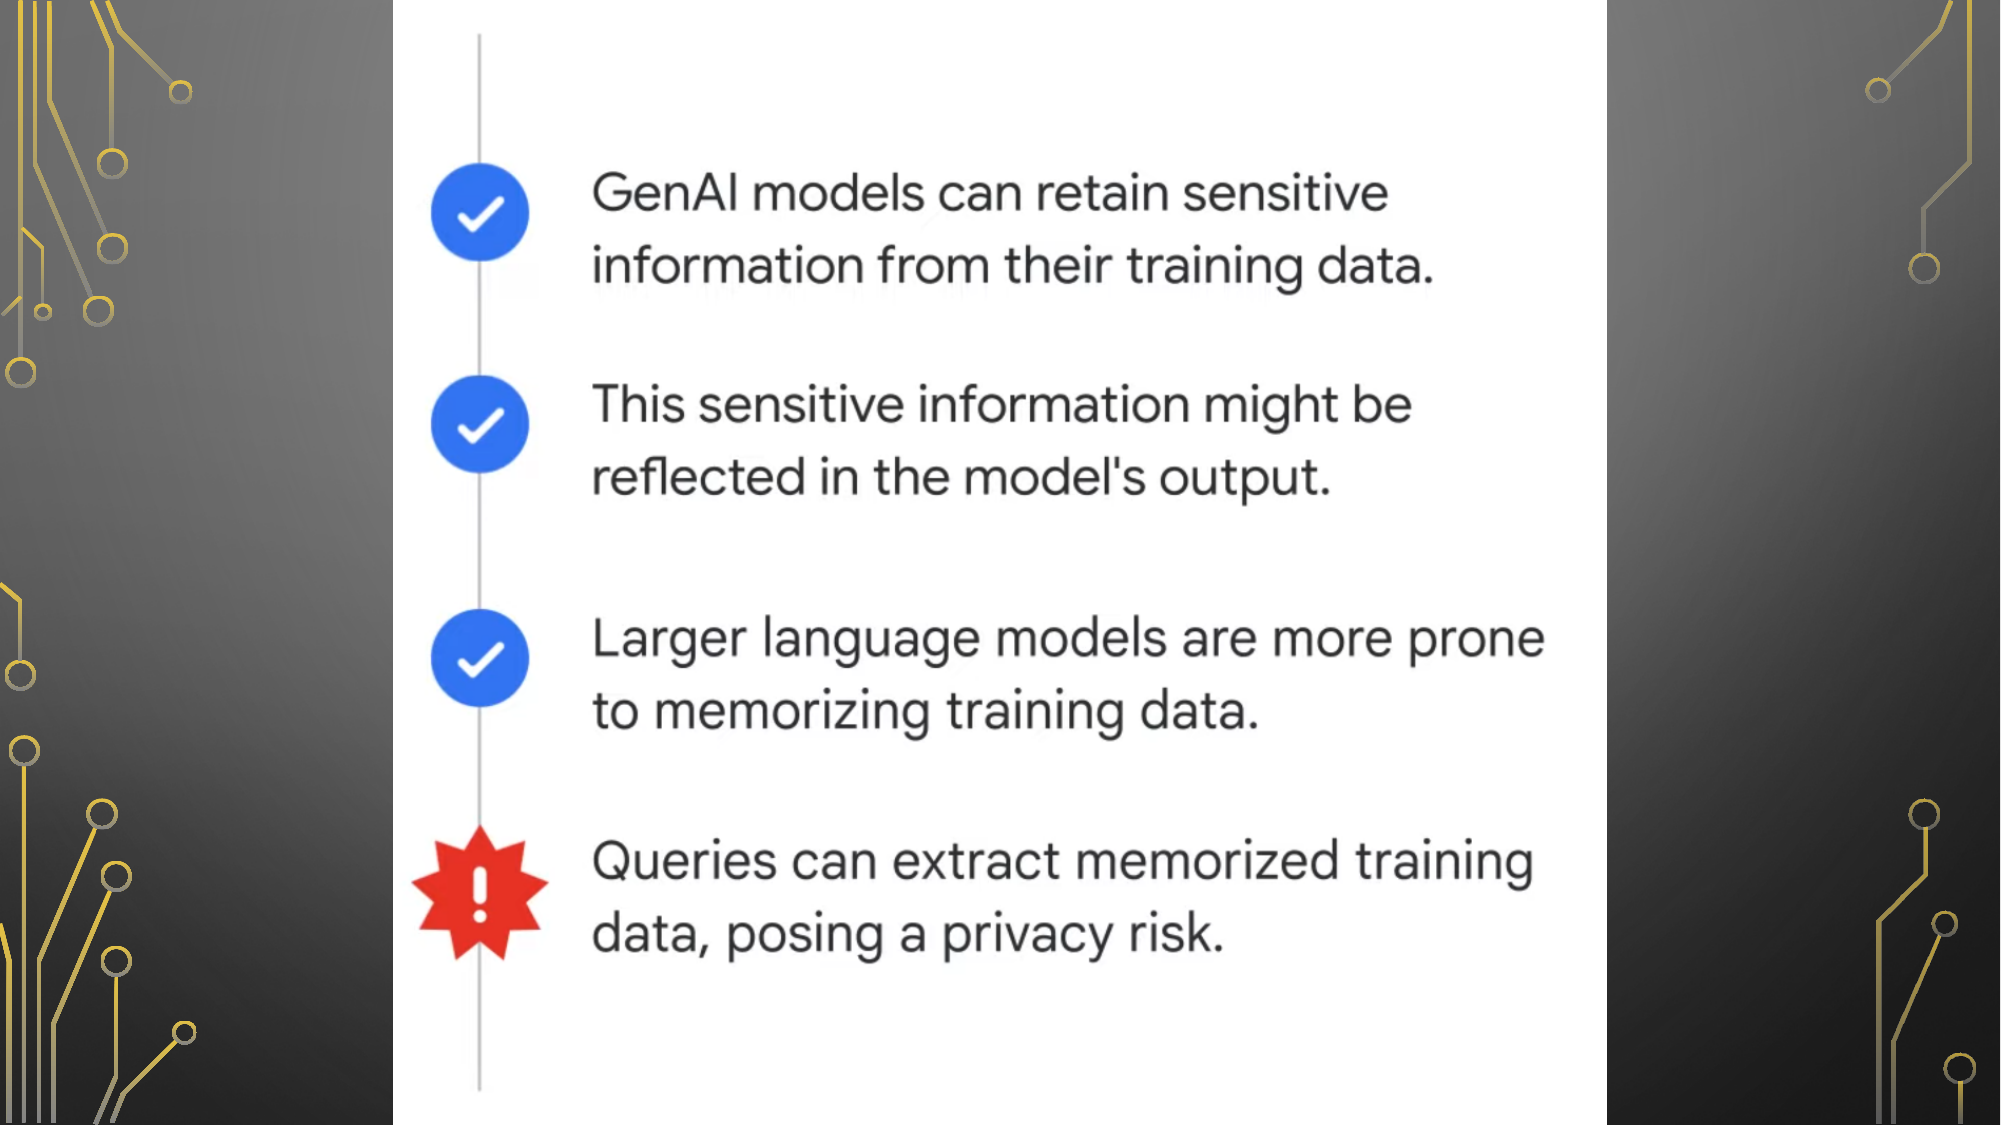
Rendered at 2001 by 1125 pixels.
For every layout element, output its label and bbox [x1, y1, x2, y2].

picture [392, 0, 1607, 1125]
